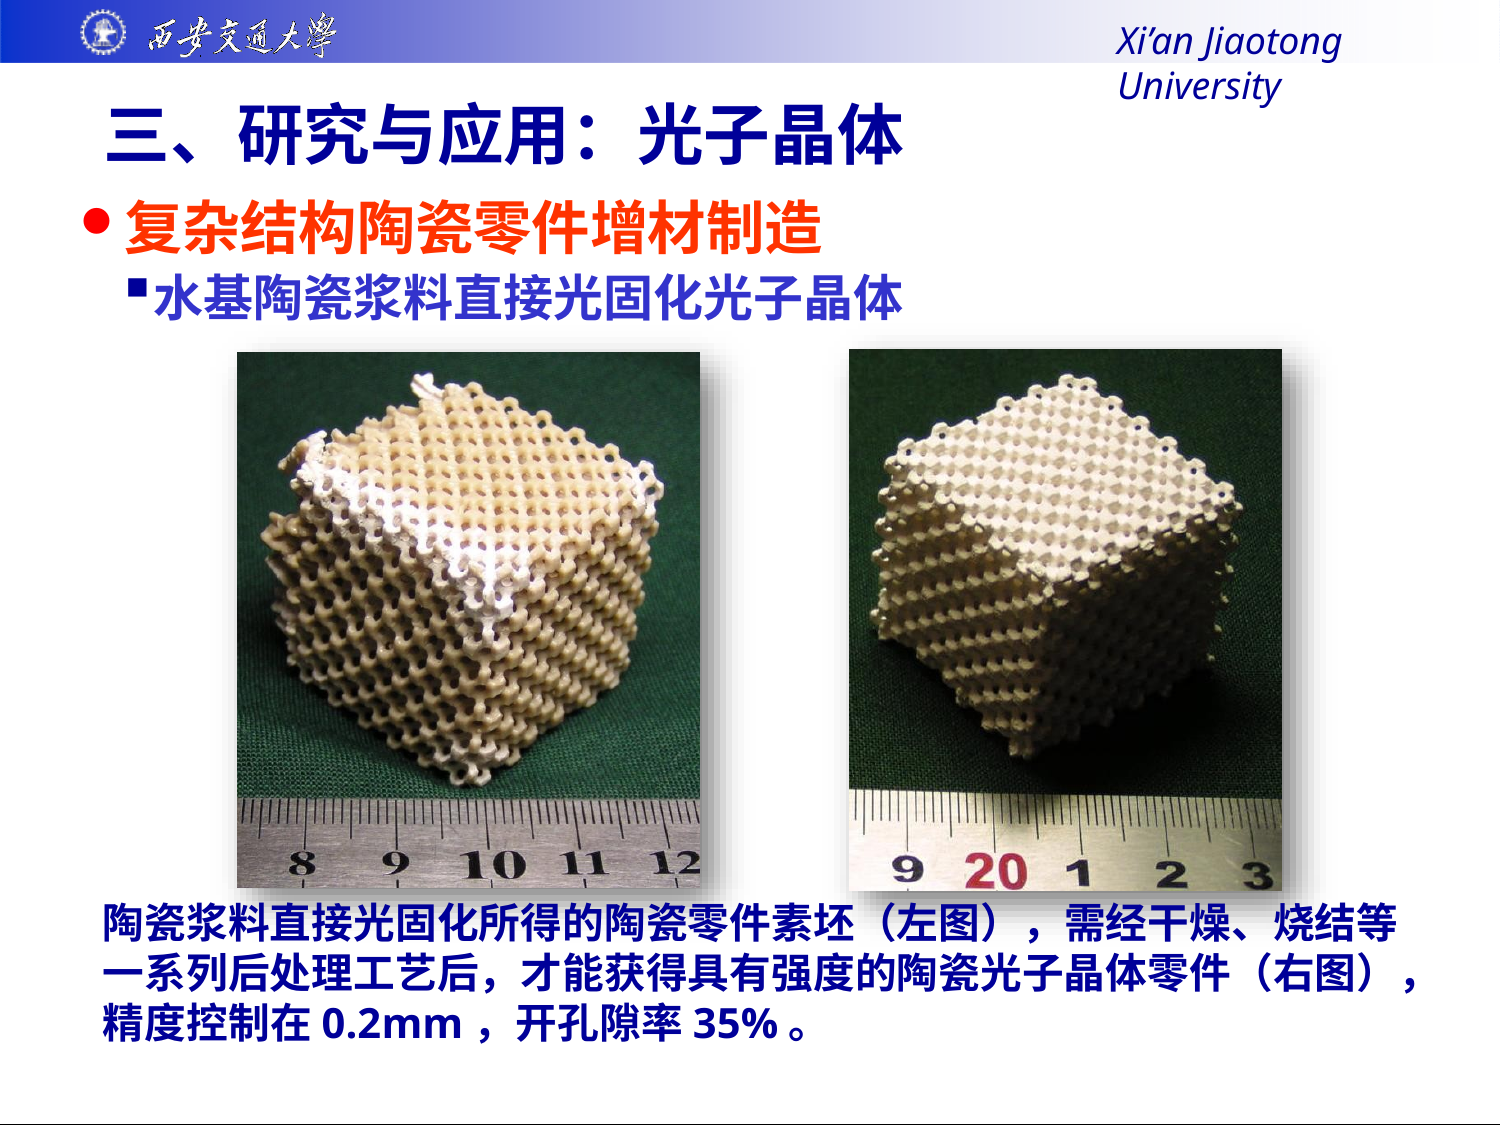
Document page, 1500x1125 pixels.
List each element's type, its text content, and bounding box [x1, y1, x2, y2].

title 三、研究与应用：光子晶体 [101, 90, 909, 281]
text_box 陶瓷浆料直接光固化所得的陶瓷零件素坯（左图），需经干燥、烧结等 一系列后处理工艺后，才能获得具有强度的陶瓷光子晶体零件（右图）， 精度控制在0.2mm，开孔隙率35%。 [100, 894, 1445, 1047]
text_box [205, 320, 762, 950]
text_box 复杂结构陶瓷零件增材制造 水基陶瓷浆料直接光固化光子晶体 [77, 185, 907, 326]
text_box Xi’an Jiaotong University [1114, 15, 1465, 108]
picture [0, 0, 1500, 63]
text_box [817, 317, 1344, 953]
